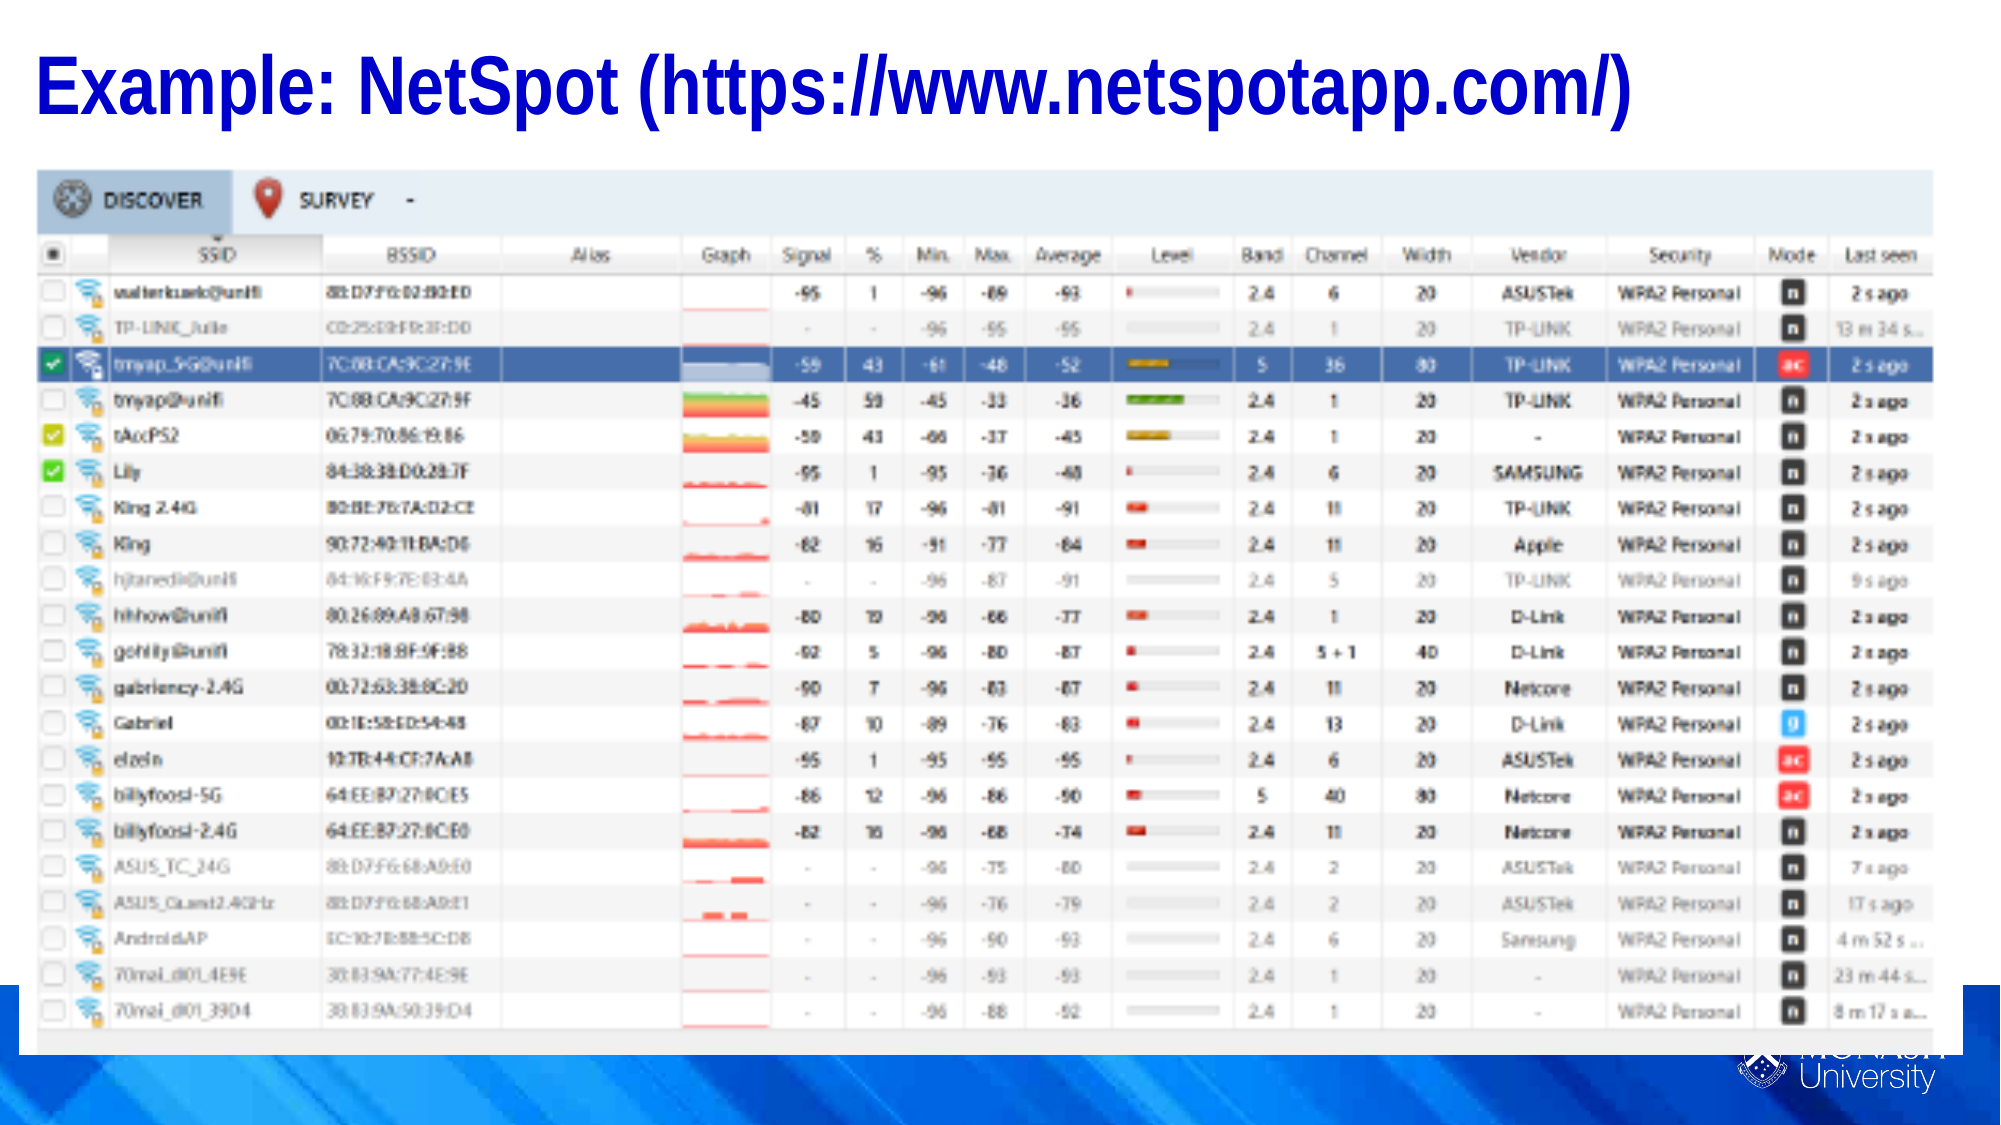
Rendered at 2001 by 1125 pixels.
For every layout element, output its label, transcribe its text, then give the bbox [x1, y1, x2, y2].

picture [0, 155, 2000, 1125]
list Example: NetSpot (https://www.netspotapp.com/) [19, 34, 1860, 155]
